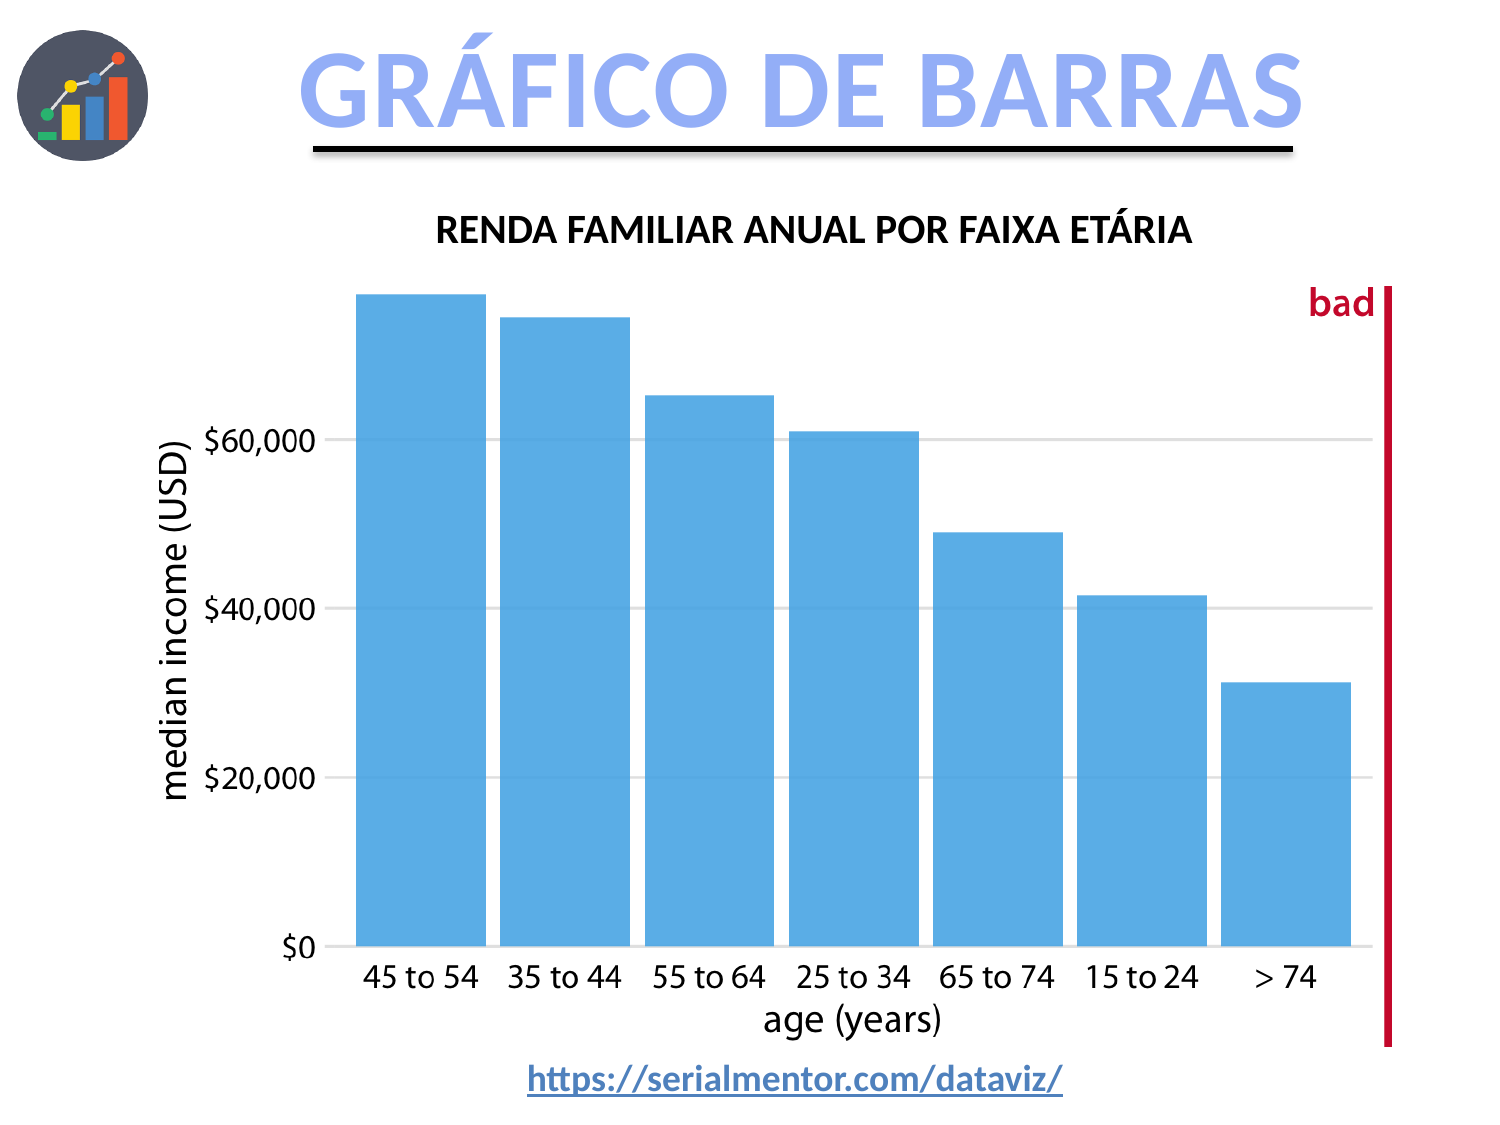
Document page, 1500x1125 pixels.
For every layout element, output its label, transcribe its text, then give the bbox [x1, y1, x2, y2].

text_box https://serialmentor.com/dataviz/ [512, 1055, 1079, 1125]
picture [17, 30, 148, 162]
text_box GRÁFICO DE BARRAS [1010, 7, 1322, 158]
picture [159, 285, 1392, 1047]
text_box RENDA FAMILIAR ANUAL POR FAIXA ETÁRIA [420, 194, 1208, 260]
text_box [25, 0, 1010, 512]
